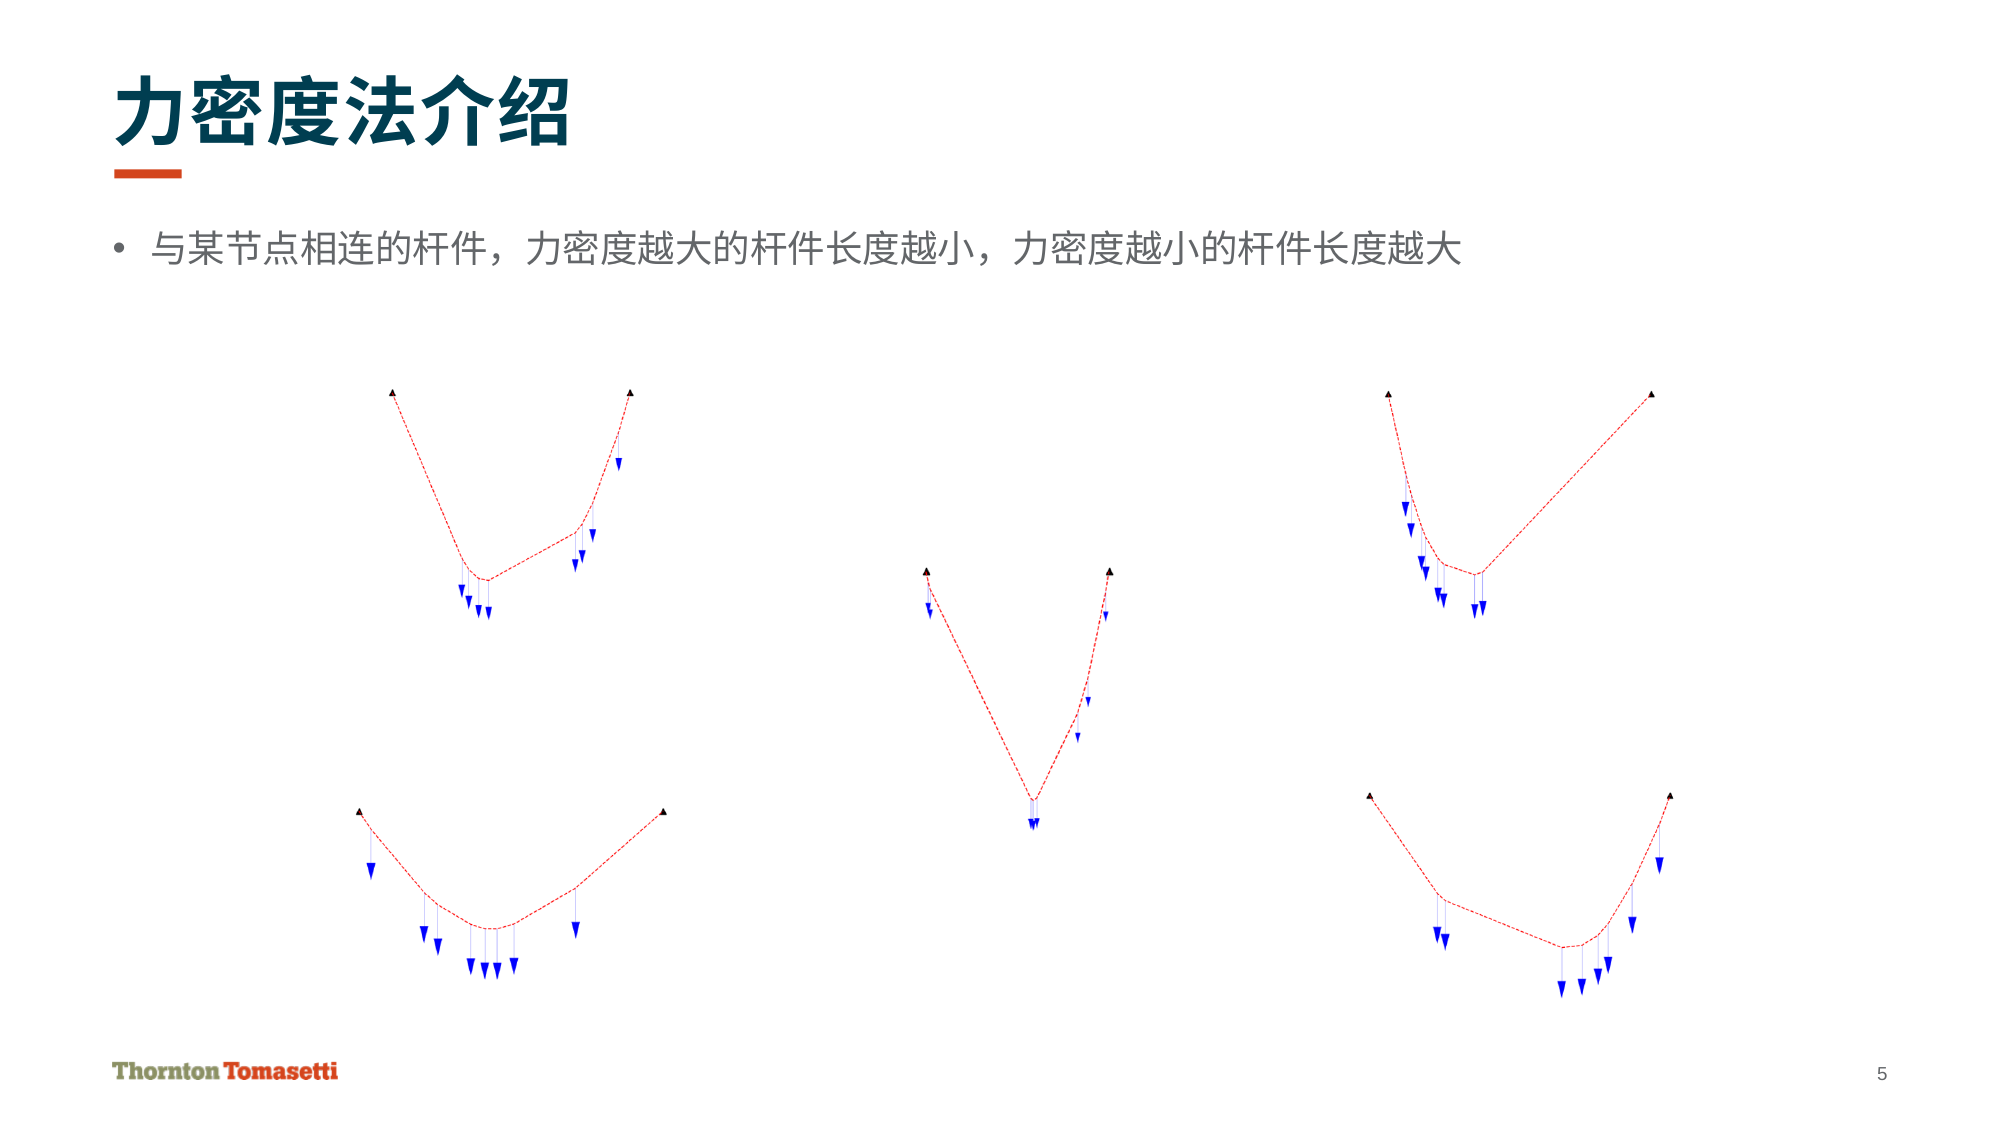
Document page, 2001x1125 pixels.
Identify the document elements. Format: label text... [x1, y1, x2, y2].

title 力密度法介绍 [112, 75, 1888, 170]
picture [301, 319, 1699, 1059]
text_box [113, 168, 183, 179]
list 与某节点相连的杆件，力密度越大的杆件长度越小，力密度越小的杆件长度越大 [112, 224, 1888, 320]
picture [112, 1061, 338, 1080]
slide_number 5 [1831, 1042, 1888, 1103]
